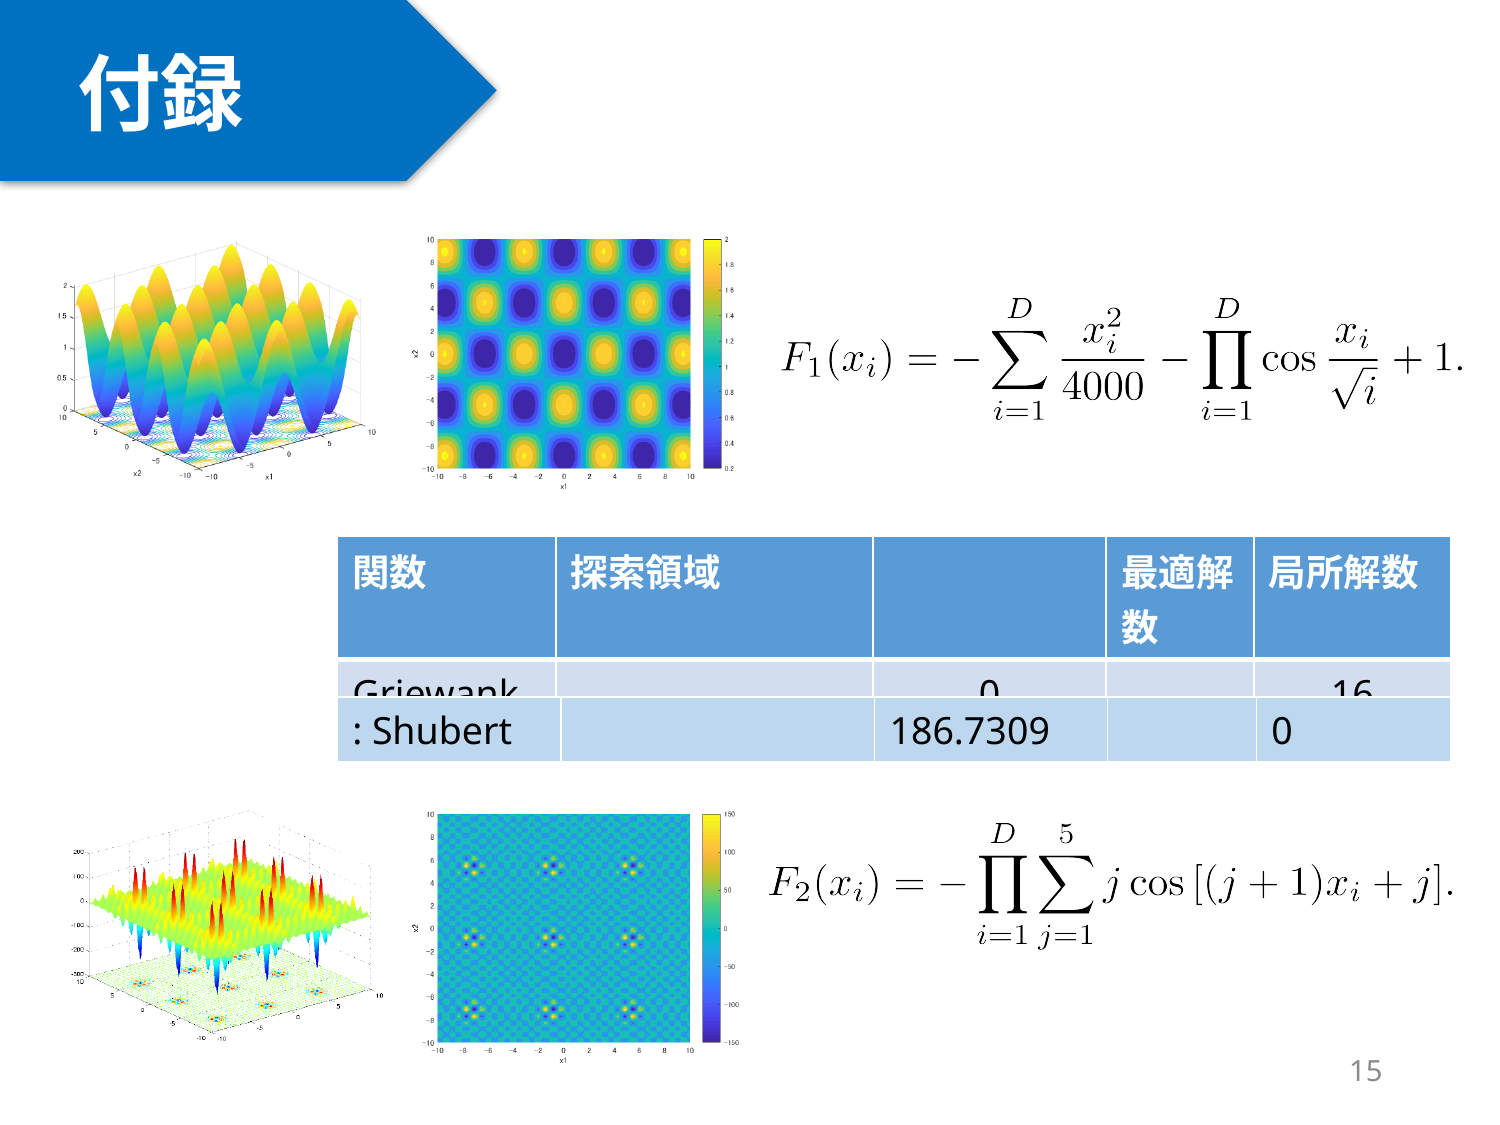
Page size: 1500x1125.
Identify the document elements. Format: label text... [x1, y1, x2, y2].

picture [781, 298, 1462, 421]
picture [42, 790, 1452, 1073]
slide_number 15 [1060, 1042, 1398, 1103]
picture [395, 218, 770, 499]
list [25, 220, 395, 499]
text_box 付録 [62, 1, 1037, 183]
